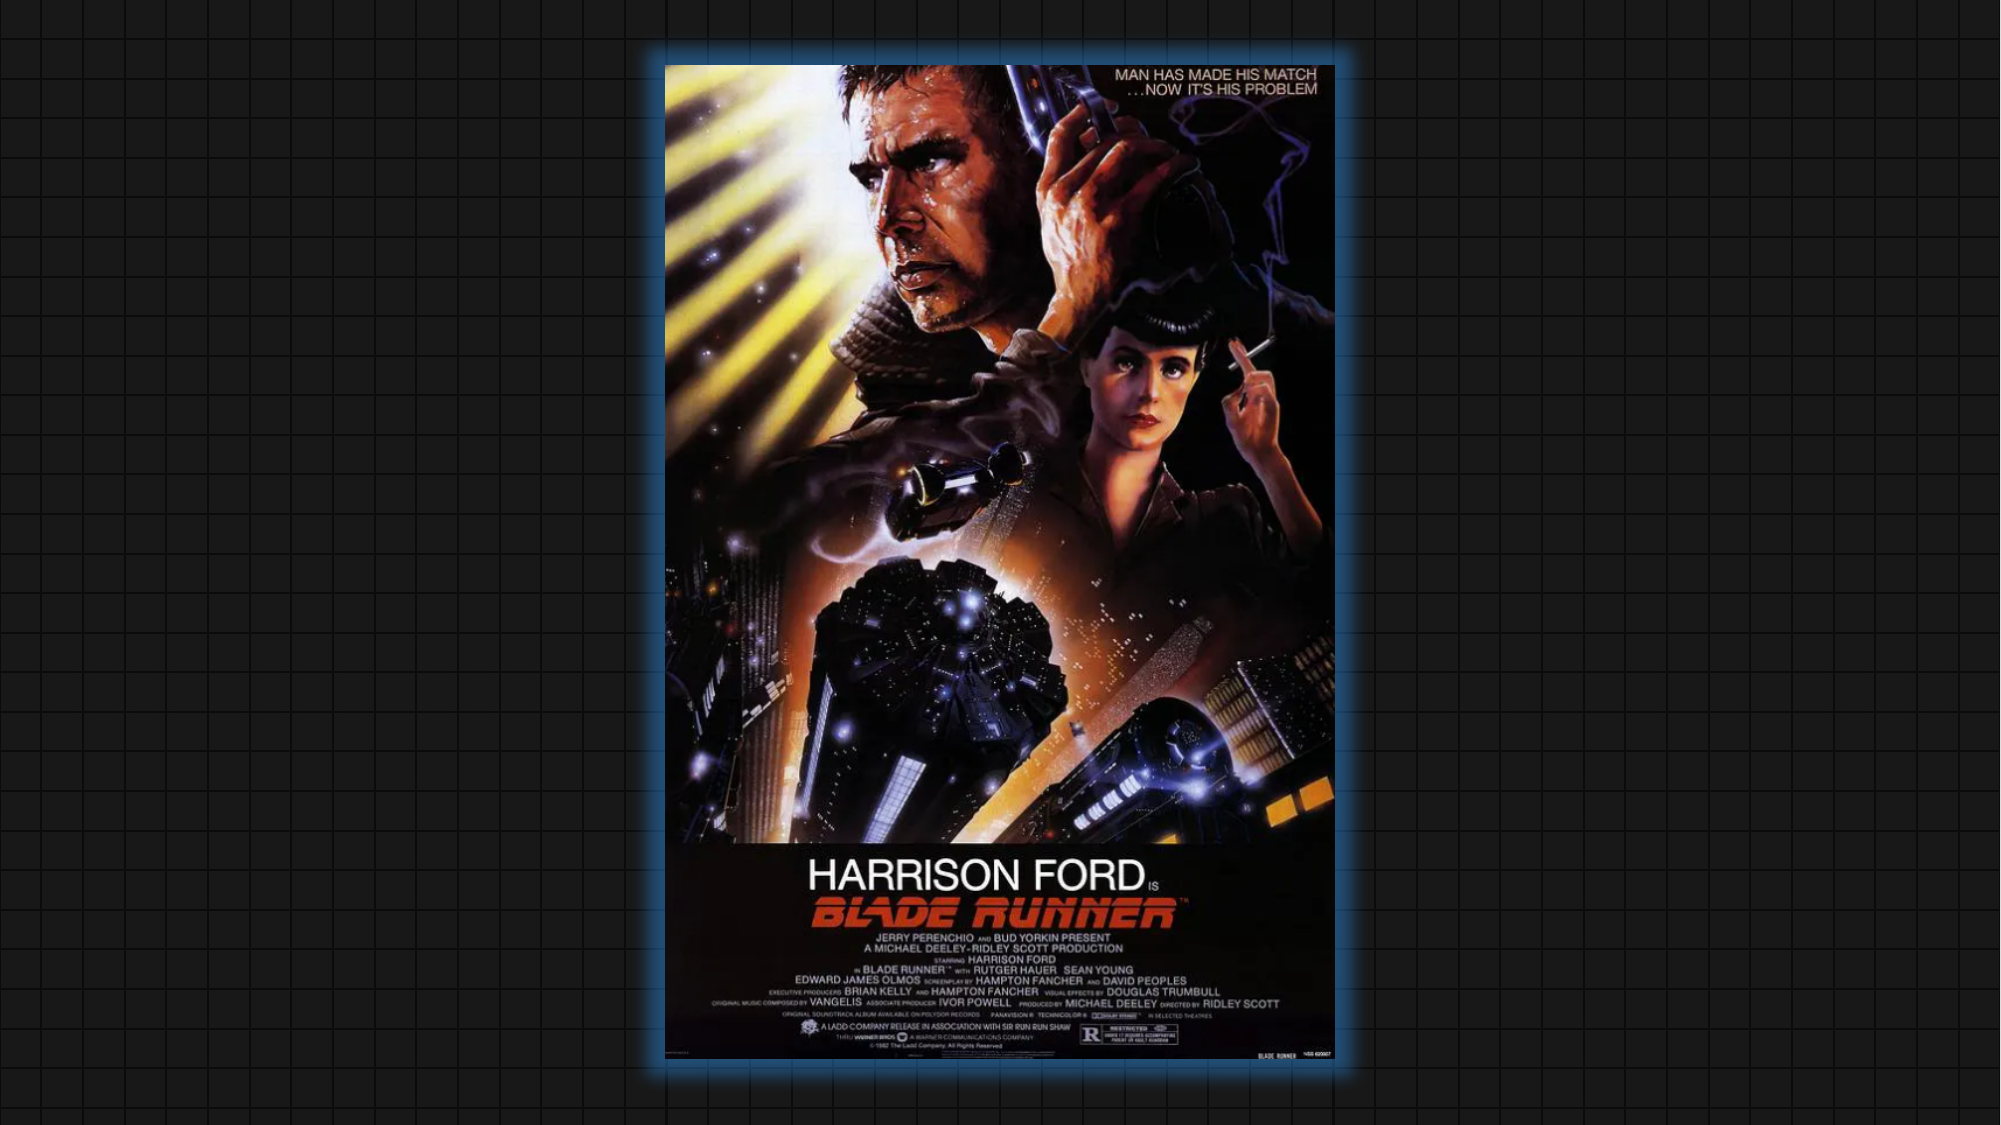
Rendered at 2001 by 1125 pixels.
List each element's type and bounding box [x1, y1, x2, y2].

picture [665, 65, 1335, 1060]
